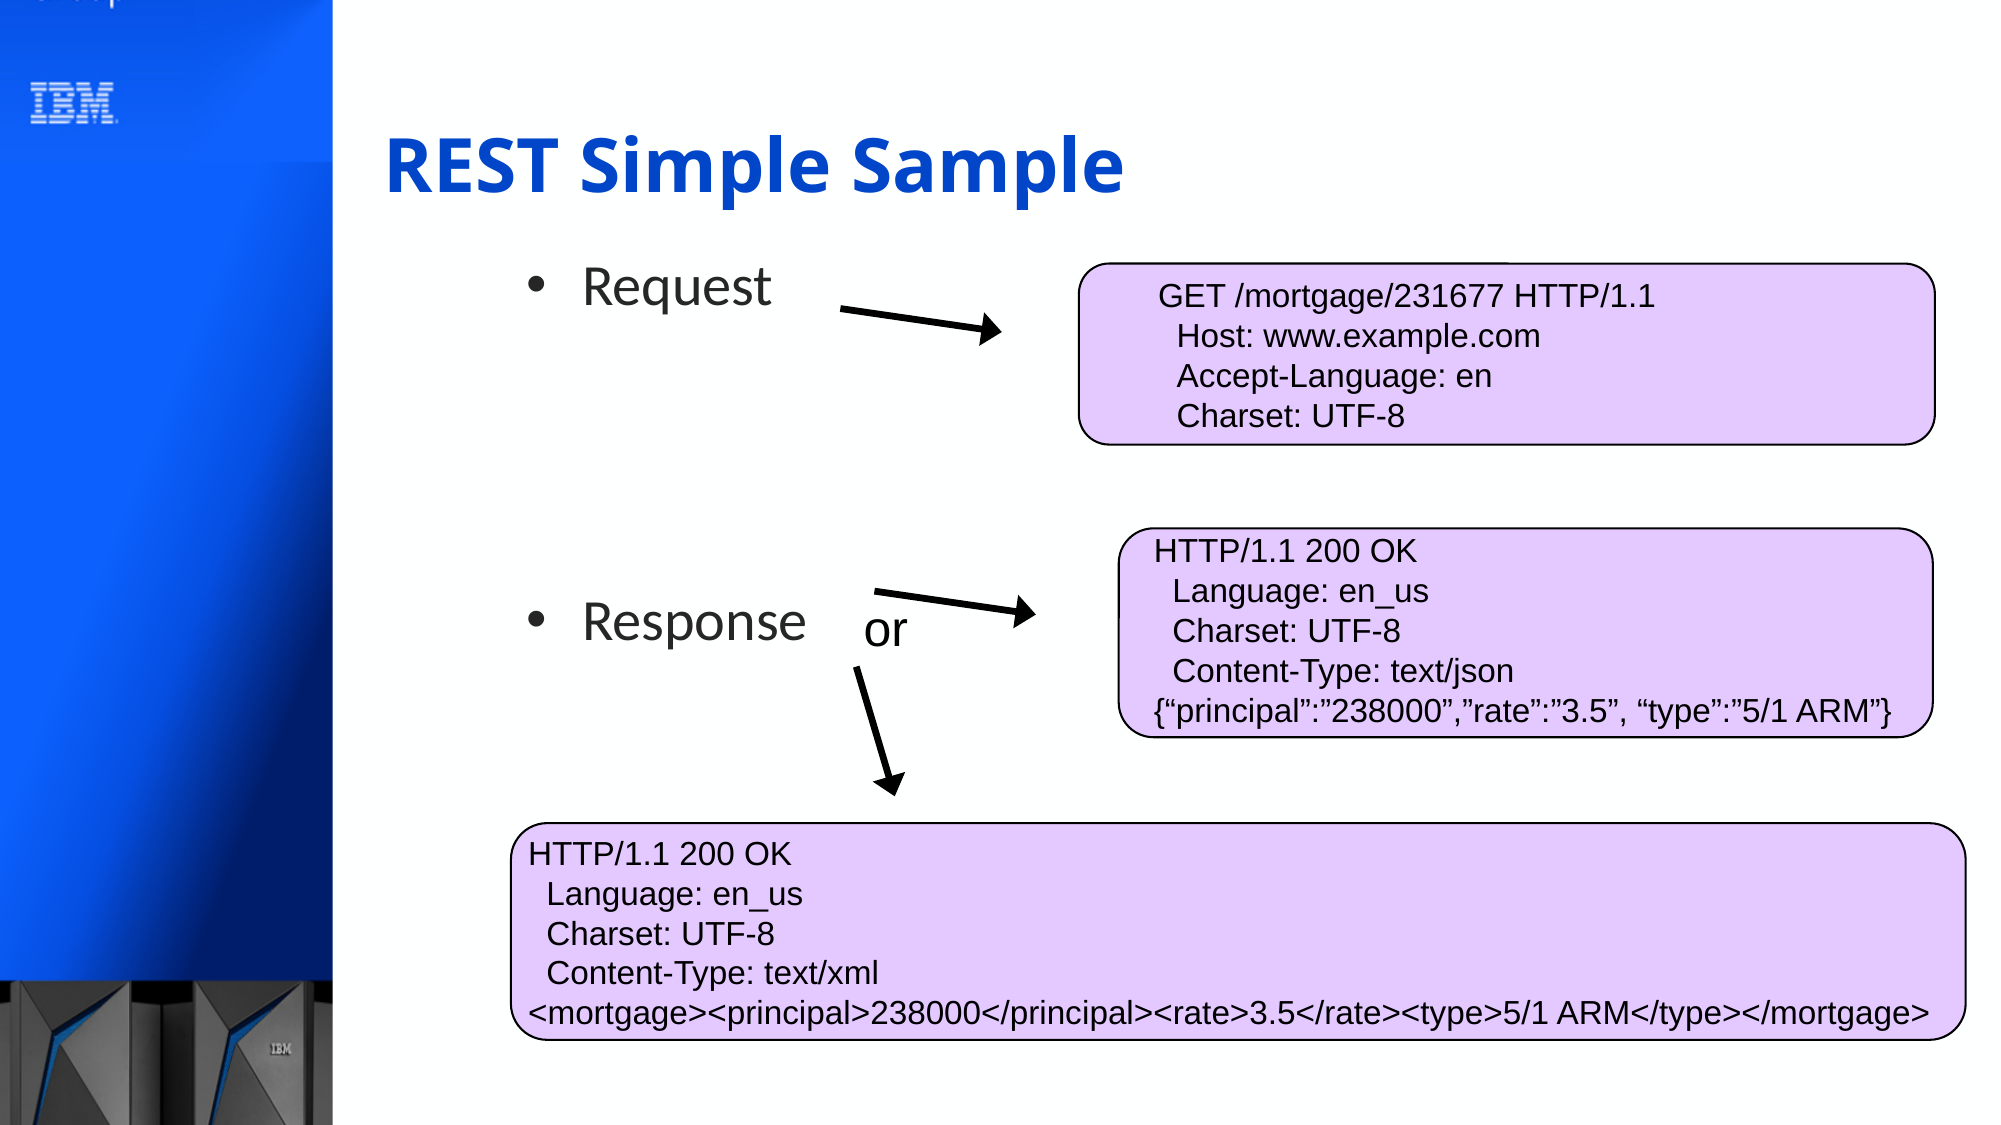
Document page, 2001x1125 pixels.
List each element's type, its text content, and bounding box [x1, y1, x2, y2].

text_box [993, 602, 1036, 623]
text_box or [848, 589, 993, 664]
picture [0, 0, 333, 1125]
list Request Response [510, 247, 1787, 824]
text_box HTTP/1.1 200 OK Language: en_us Charset: UTF-8 Content-Type: text/json {“principal”:”238000”,”rate”:”3.5”, “type”:”5/1 ARM”} [1064, 522, 1966, 793]
text_box [1787, 278, 1935, 445]
text_box [856, 666, 902, 797]
text_box [840, 308, 1002, 341]
text_box HTTP/1.1 200 OK Language: en_us Charset: UTF-8 Content-Type: text/xml <mortgage><principal>238000</principal><rate>3.5</rate><type>5/1 ARM</type></mortgage> [438, 824, 1980, 1075]
title REST Simple Sample [368, 59, 1944, 278]
text_box GET /mortgage/231677 HTTP/1.1 Host: www.example.com Accept-Language: en Charset: UTF-8 [1068, 266, 1742, 498]
